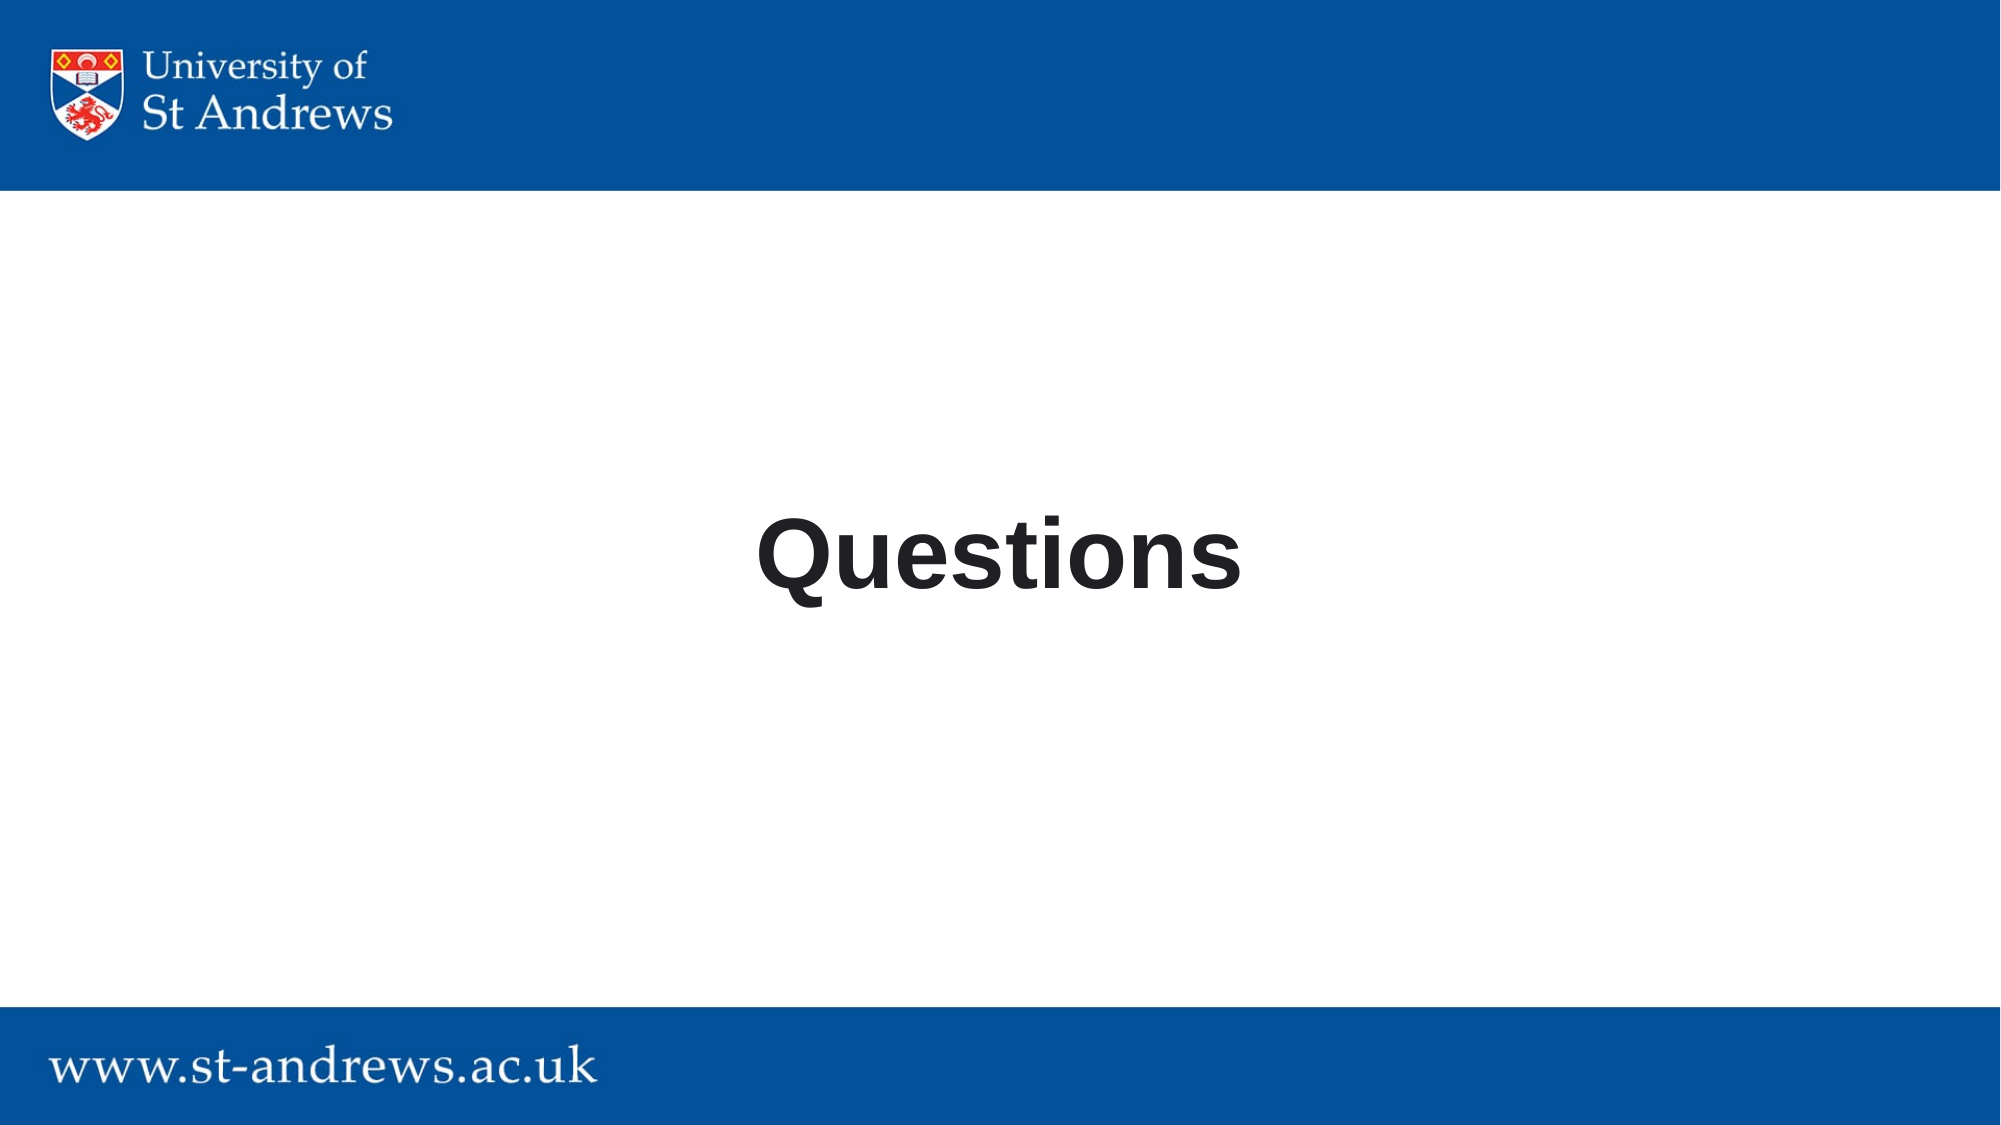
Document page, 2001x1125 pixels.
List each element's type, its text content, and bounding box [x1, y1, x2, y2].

title Questions [249, 226, 1750, 619]
picture [0, 0, 2001, 1125]
